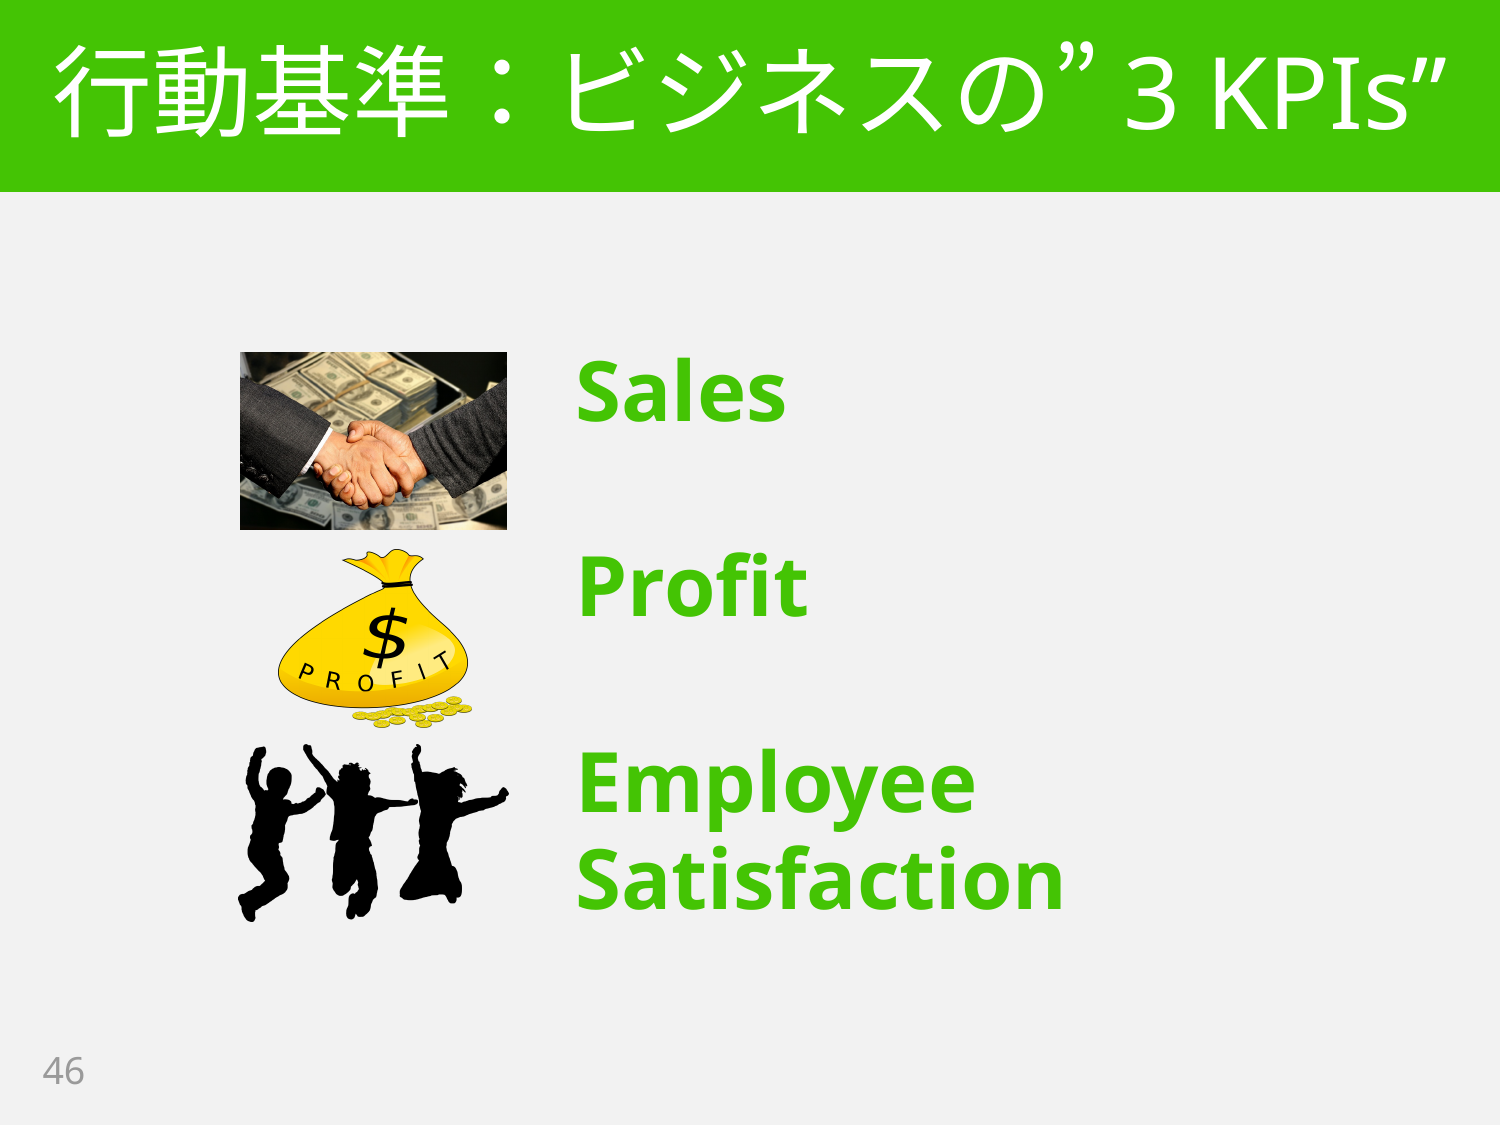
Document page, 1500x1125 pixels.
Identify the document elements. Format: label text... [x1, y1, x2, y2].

picture [240, 352, 507, 530]
list Sales Profit Employee Satisfaction [103, 277, 1397, 1000]
picture [238, 744, 509, 922]
picture [278, 549, 472, 728]
slide_number 46 [27, 1042, 146, 1102]
title 行動基準：ビジネスの”3 KPIs” [0, 53, 1500, 140]
